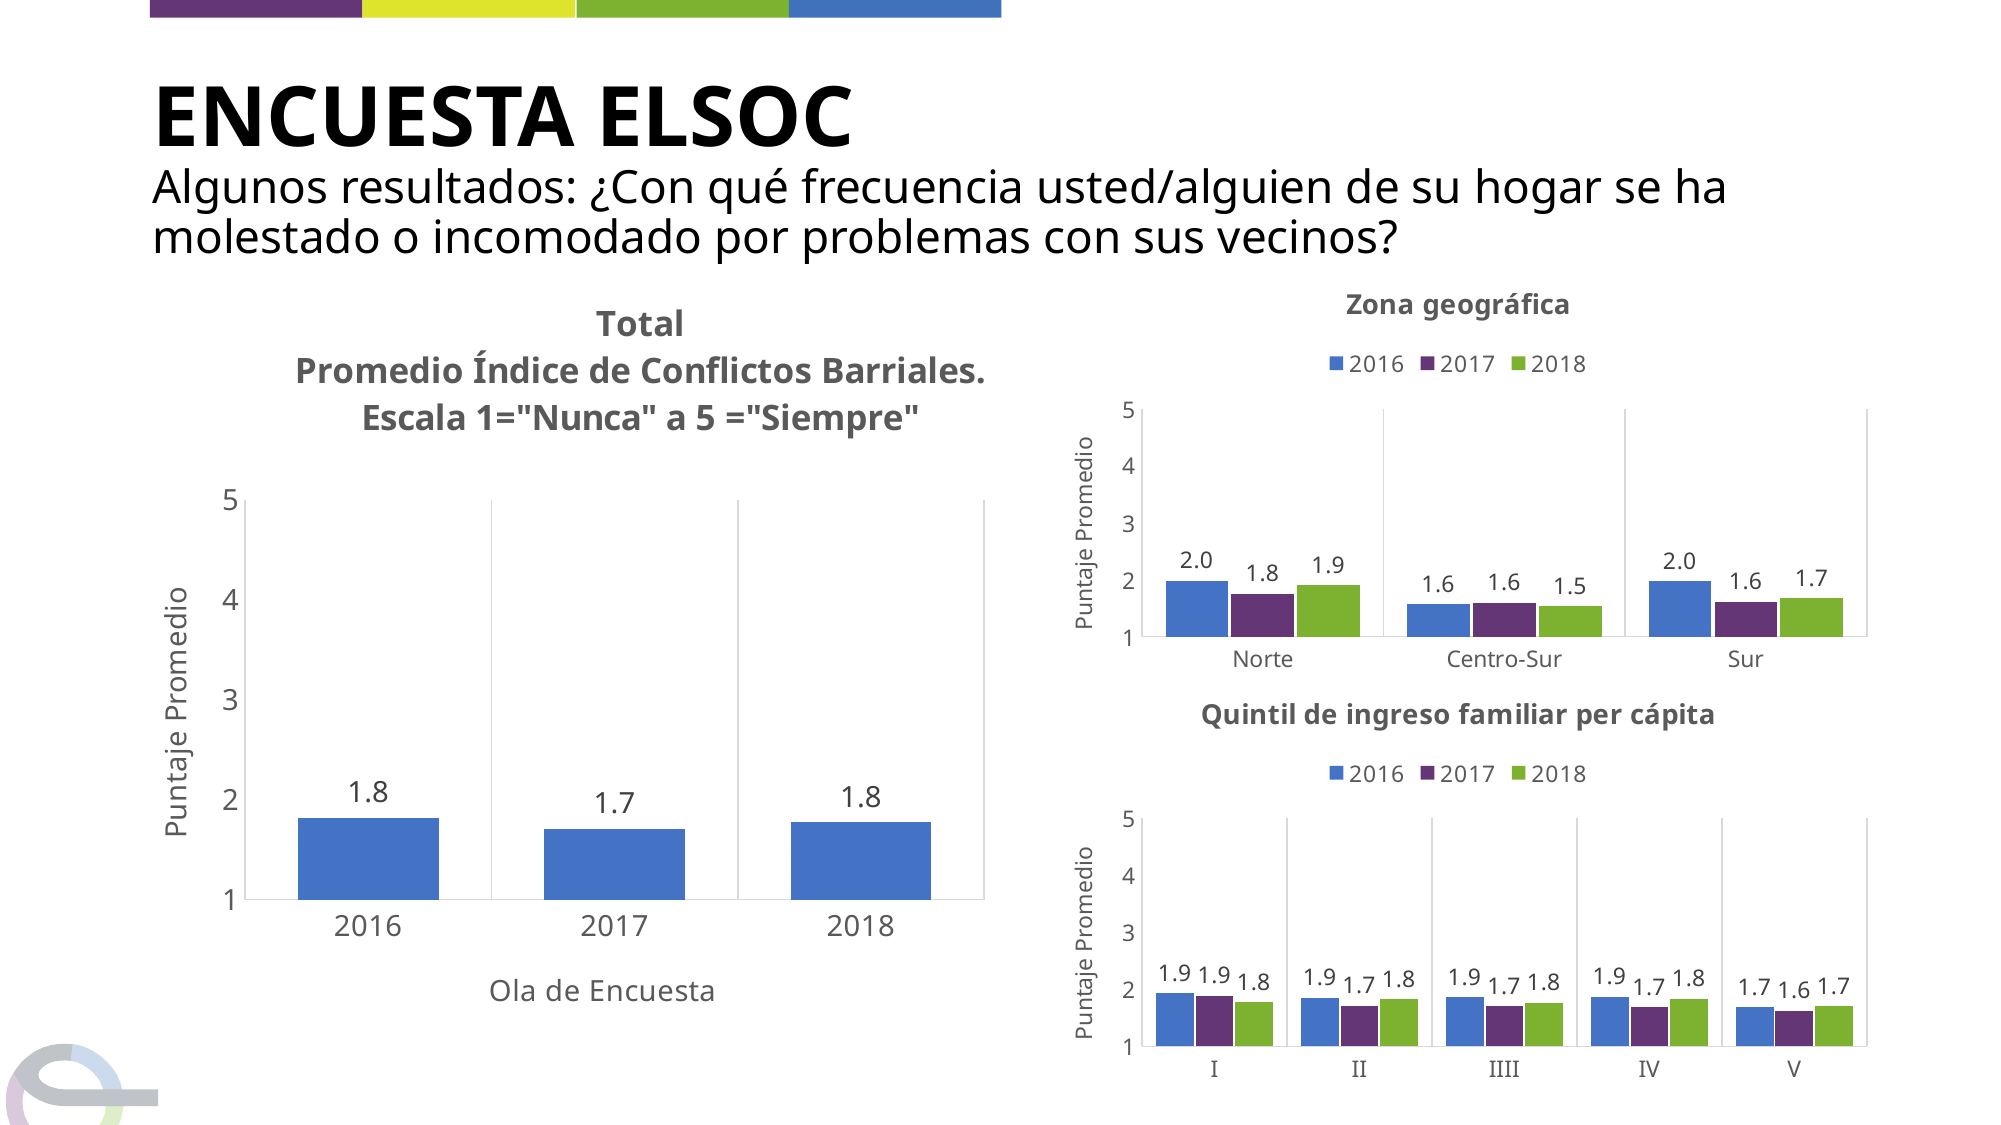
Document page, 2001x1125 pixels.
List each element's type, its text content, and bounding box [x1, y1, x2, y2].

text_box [149, 0, 1002, 18]
picture [0, 1009, 173, 1125]
chart [1033, 260, 1884, 1092]
chart [119, 279, 1002, 1045]
title Encuesta ELSOC Algunos resultados: ¿Con qué frecuencia usted/alguien de su hogar se ha molestado o incomodado por problemas con sus vecinos? [137, 59, 1863, 278]
